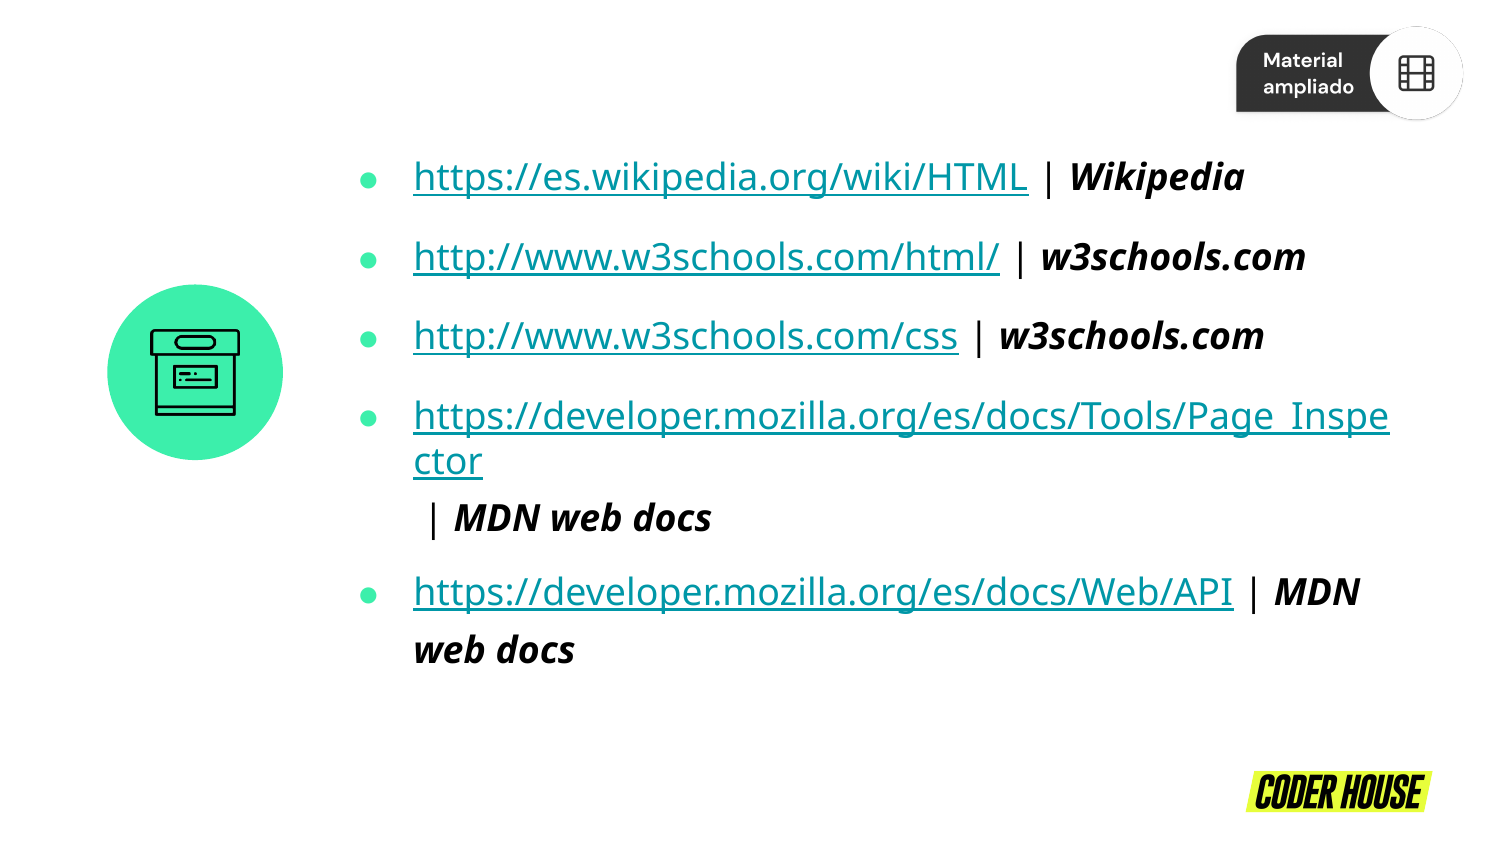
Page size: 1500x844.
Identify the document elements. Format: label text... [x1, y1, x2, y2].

text_box [107, 284, 283, 461]
text_box https://es.wikipedia.org/wiki/HTML | Wikipedia http://www.w3schools.com/html/ | w3schools.com http://www.w3schools.com/css | w3schools.com https://developer.mozilla.org/es/docs/Tools/Page_Inspector | MDN web docs https://developer.mozilla.org/es/docs/Web/API | MDN web docs [323, 284, 1406, 560]
picture [1241, 764, 1437, 819]
picture [1215, 20, 1485, 127]
picture [150, 327, 241, 418]
